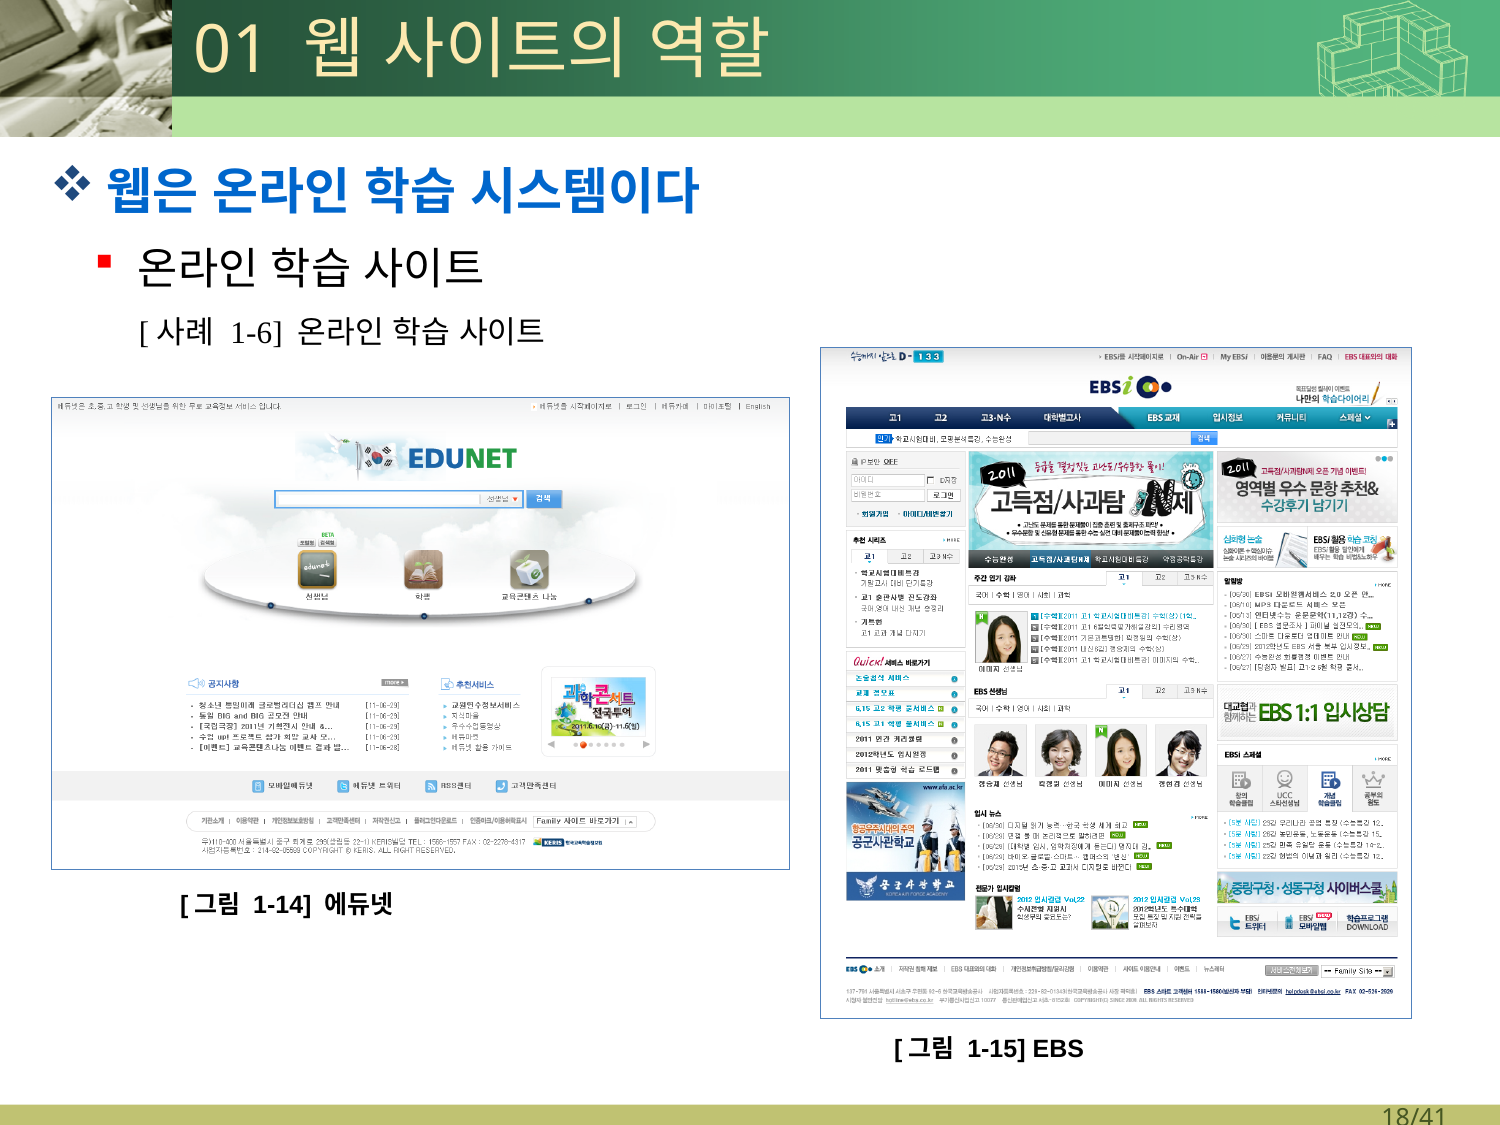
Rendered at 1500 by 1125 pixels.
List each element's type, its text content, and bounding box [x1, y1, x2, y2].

list 웹은 온라인 학습 시스템이다 온라인 학습 사이트 [사례 1-6] 온라인 학습 사이트 [35, 152, 1465, 362]
title 01 웹 사이트의 역할 [178, 9, 1339, 82]
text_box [51, 396, 790, 928]
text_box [820, 347, 1412, 1071]
picture [0, 0, 1500, 151]
